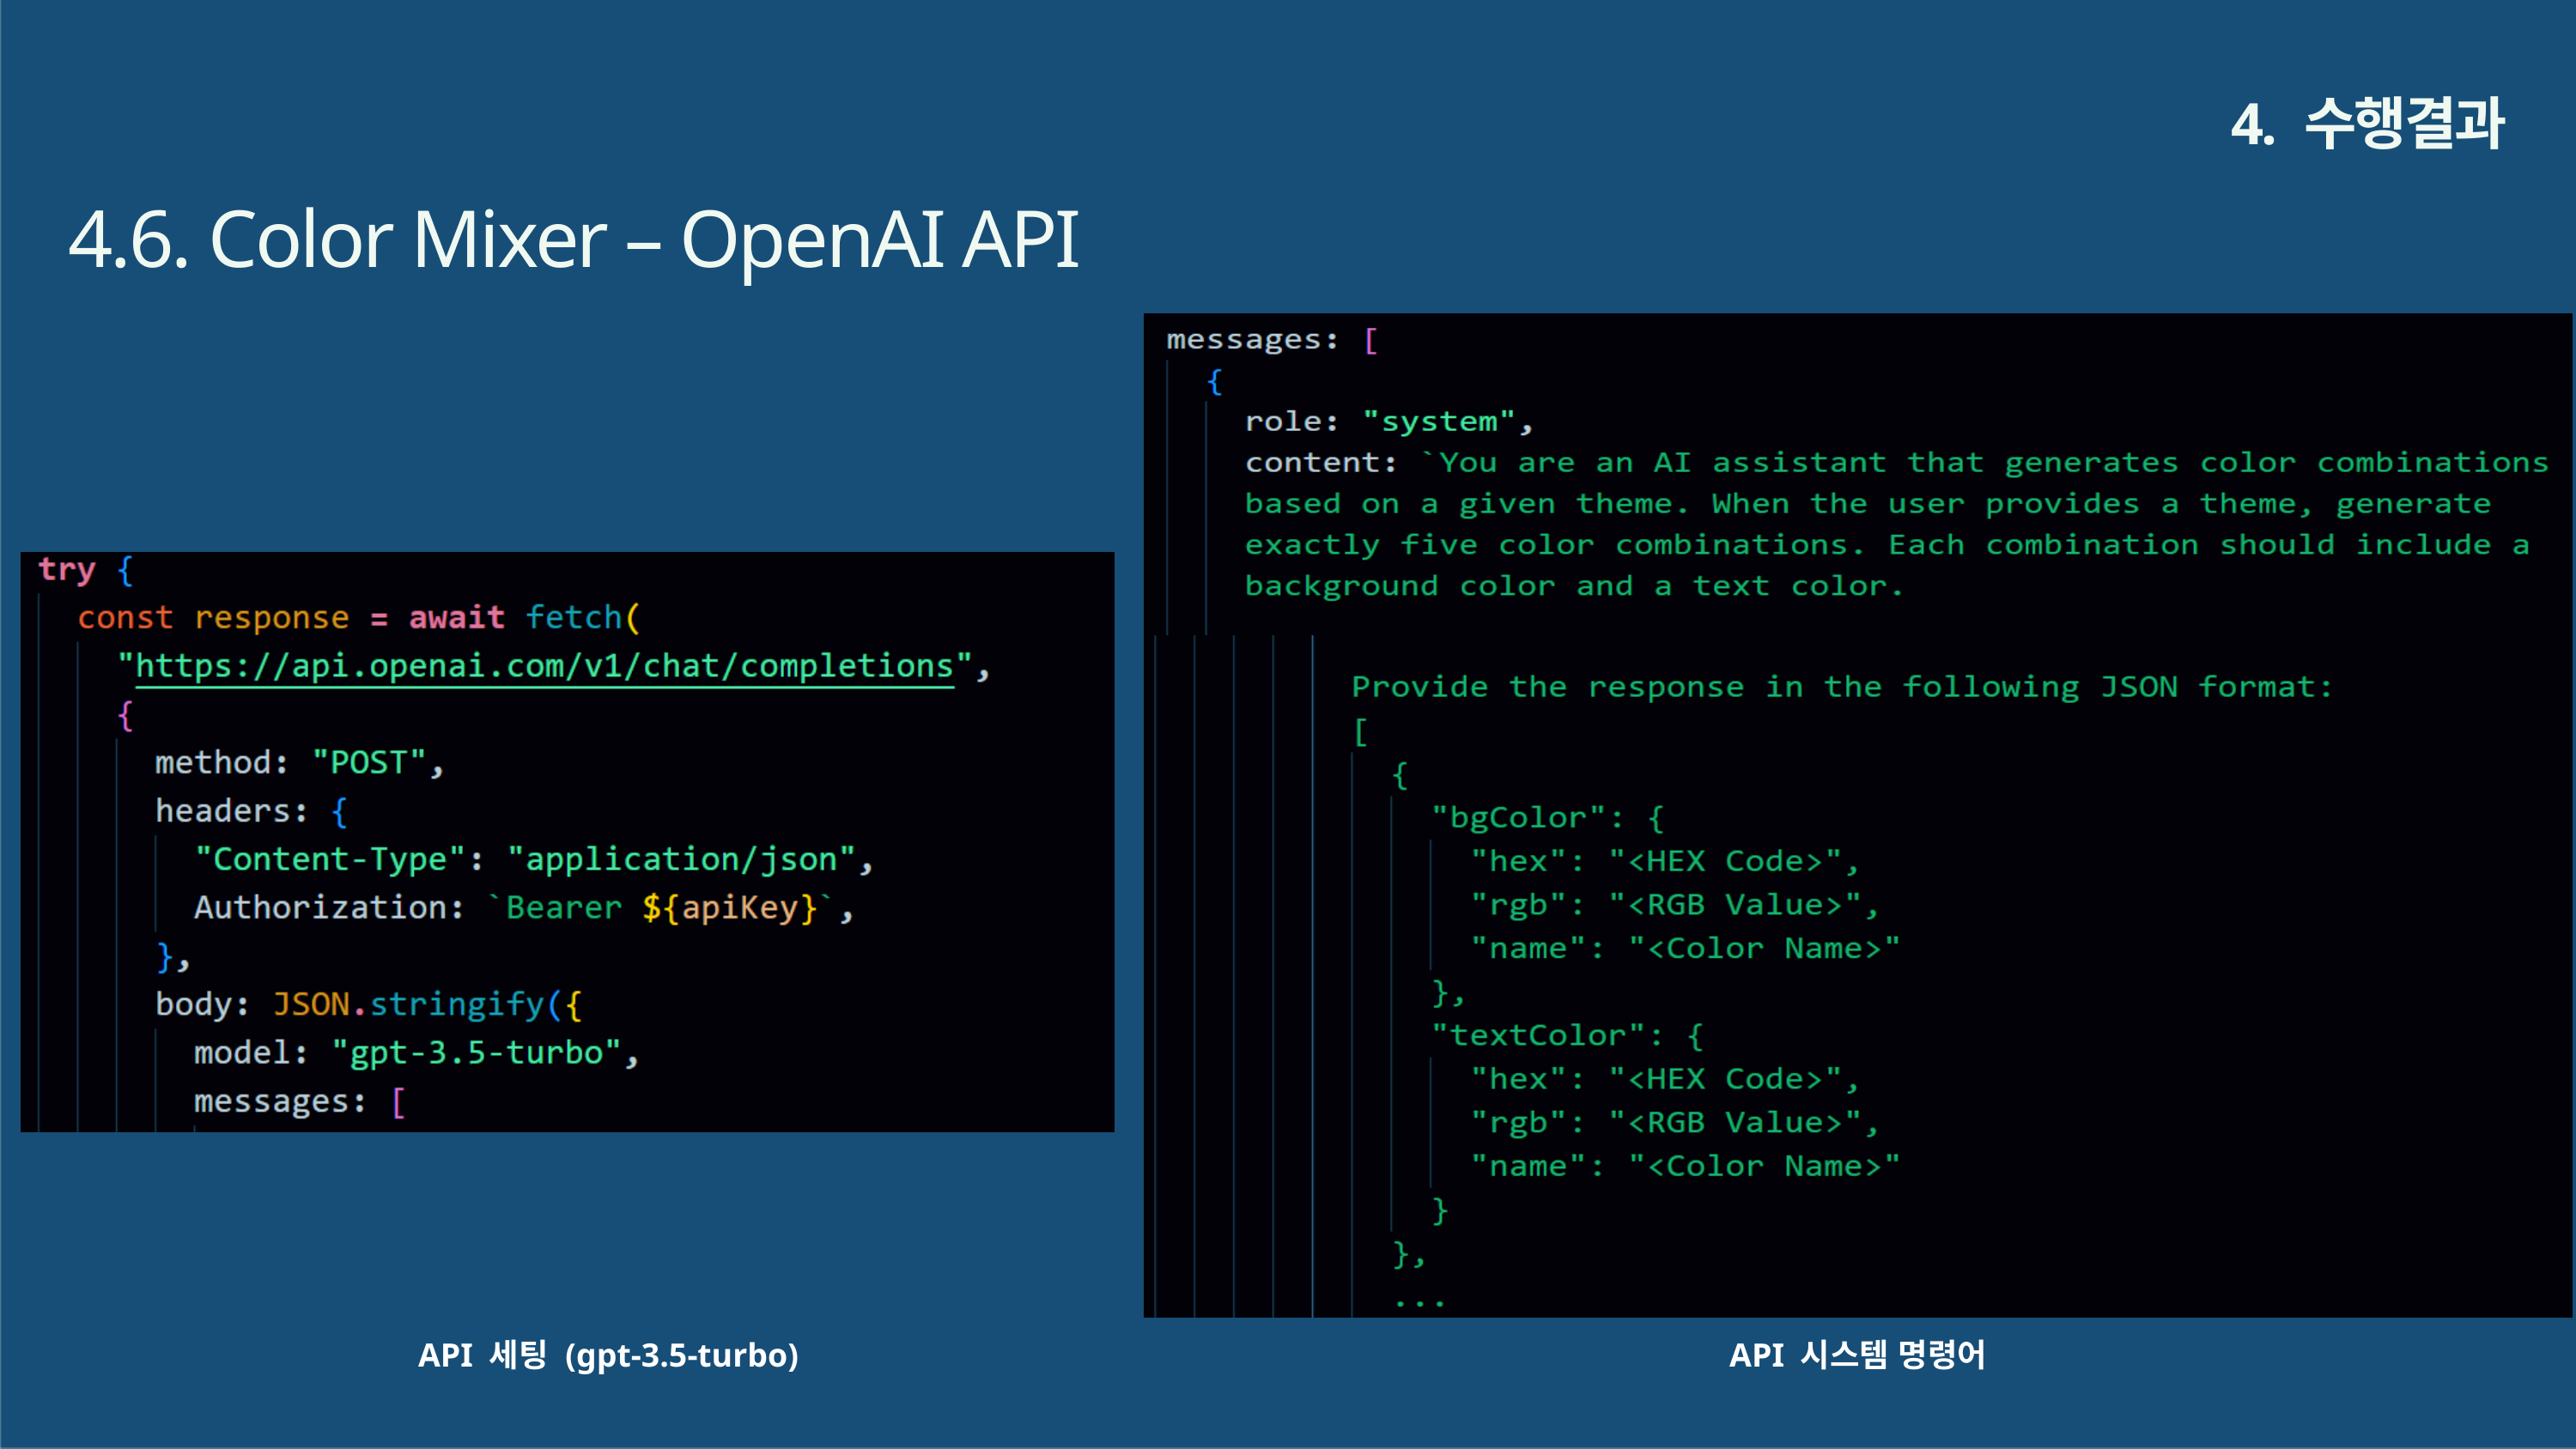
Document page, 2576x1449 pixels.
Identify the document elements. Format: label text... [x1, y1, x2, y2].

text_box API 세팅 (gpt-3.5-turbo) [43, 1328, 1175, 1379]
text_box 4.6. Color Mixer – OpenAI API [66, 156, 2508, 283]
picture [0, 0, 2576, 1449]
text_box 4. 수행결과 [66, 10, 2508, 156]
text_box API 시스템 명령어 [1236, 1328, 2482, 1379]
